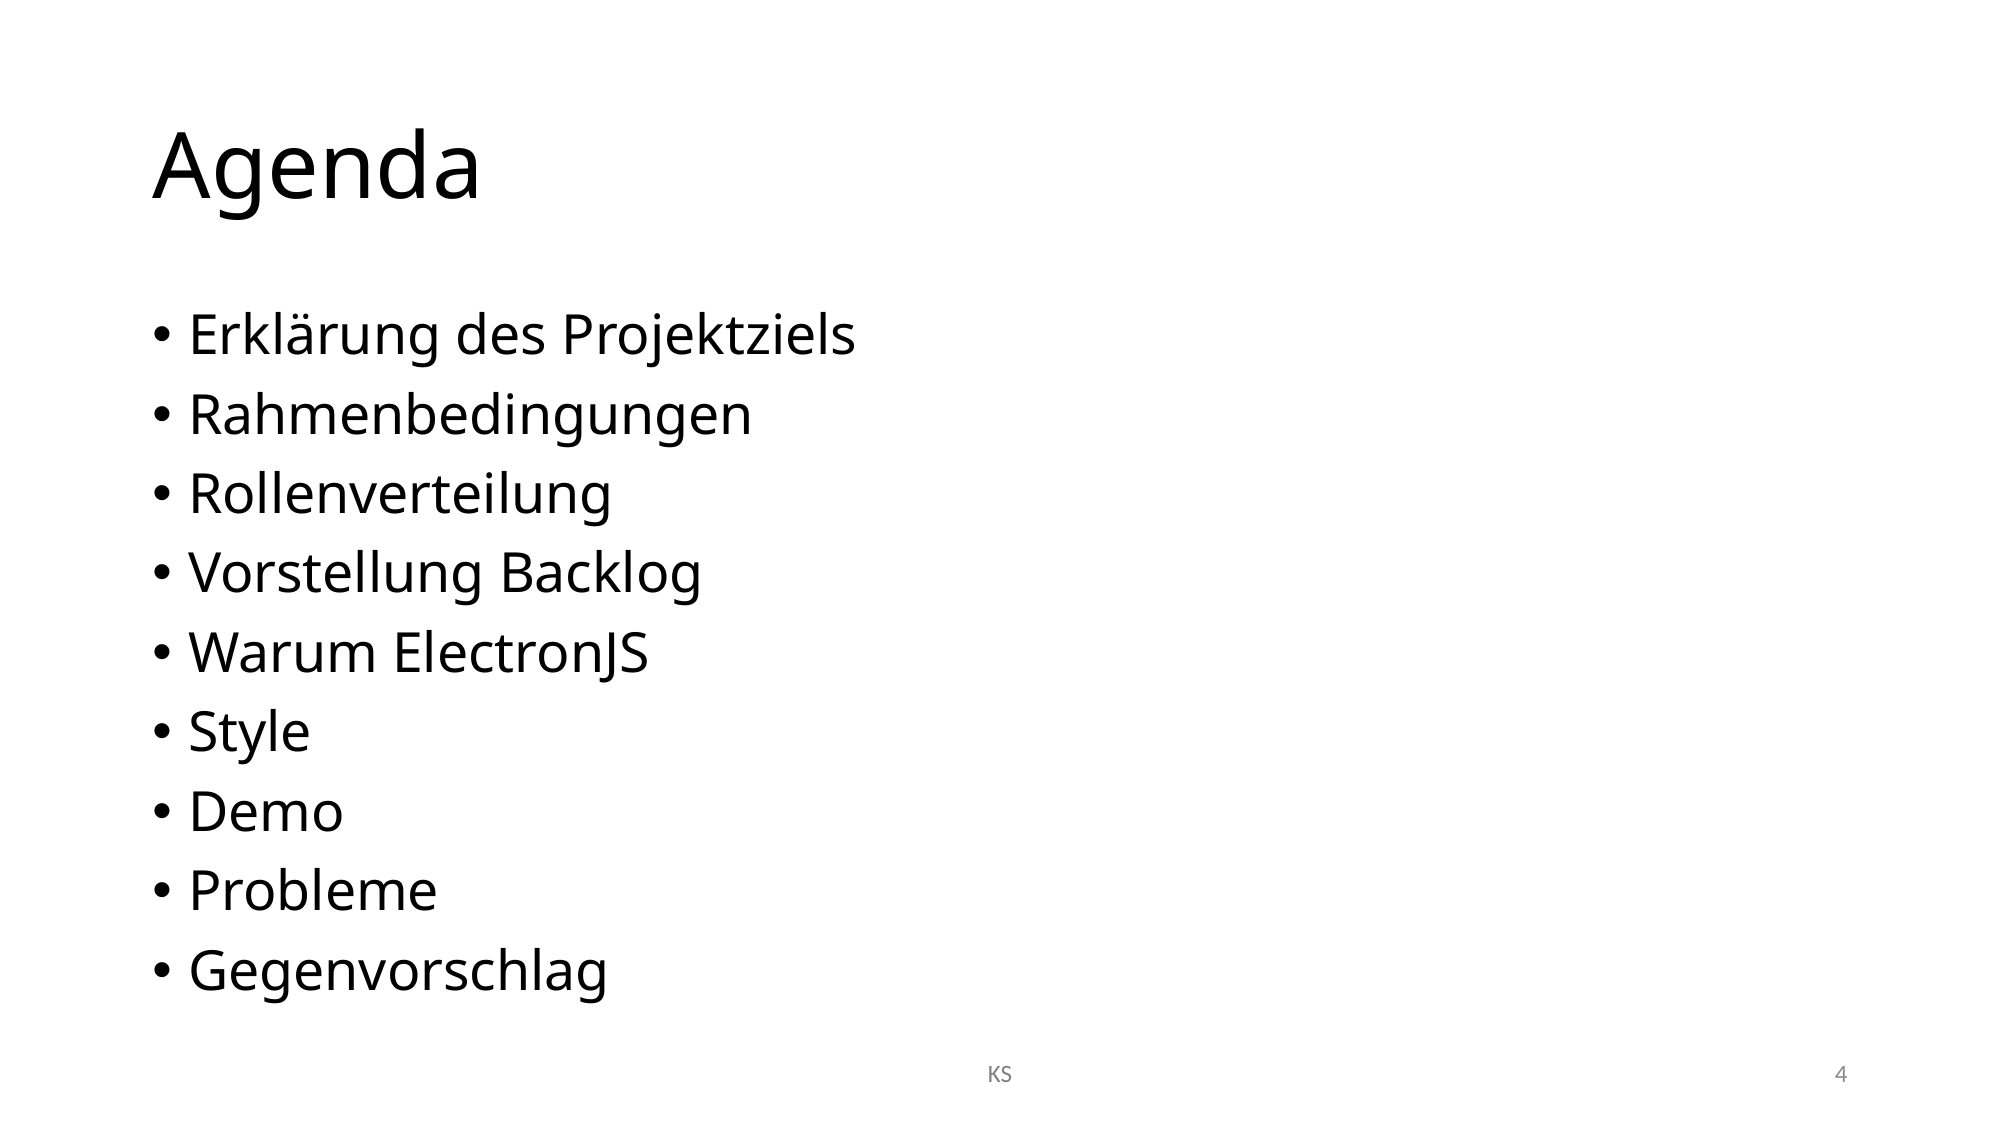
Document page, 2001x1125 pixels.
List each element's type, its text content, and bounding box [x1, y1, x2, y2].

slide_number 4 [1412, 1042, 1863, 1103]
text_box KS [703, 1049, 1297, 1095]
title Agenda [137, 59, 1863, 278]
list Erklärung des Projektziels Rahmenbedingungen Rollenverteilung Vorstellung Backlog Warum ElectronJS Style Demo Probleme Gegenvorschlag [137, 299, 1863, 1014]
